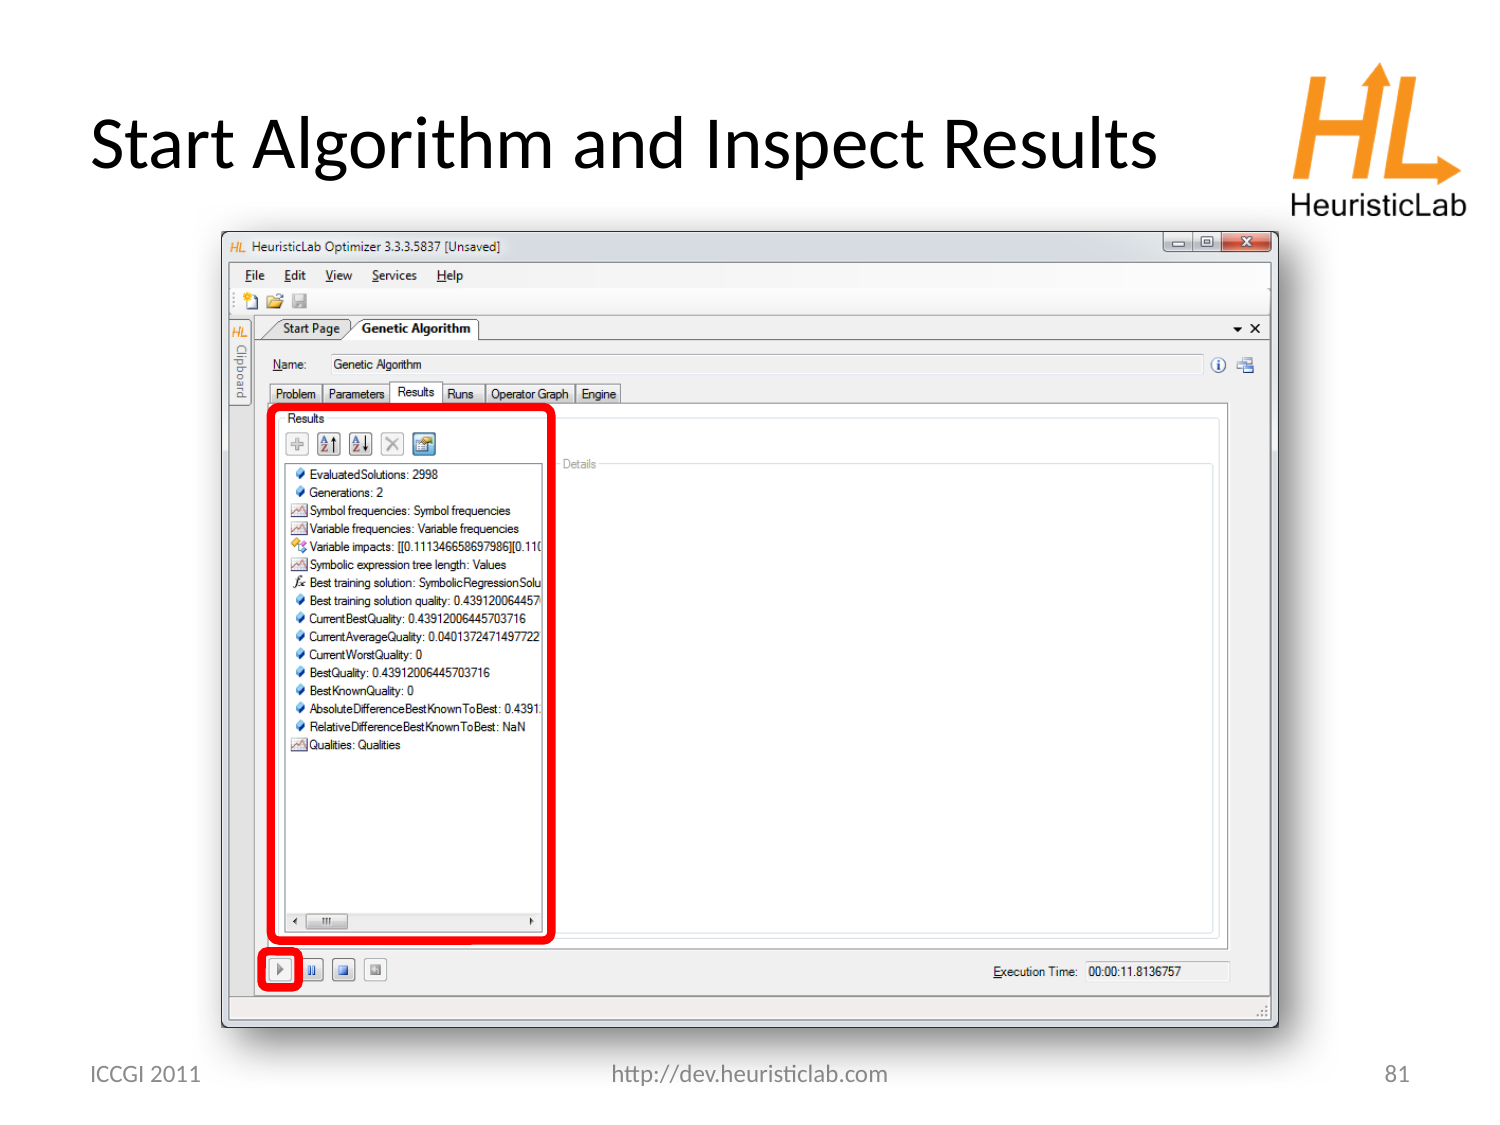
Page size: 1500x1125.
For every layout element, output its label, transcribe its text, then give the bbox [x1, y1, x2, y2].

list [220, 231, 1280, 1028]
footer http://dev.heuristiclab.com [512, 1077, 988, 1103]
picture [1281, 27, 1474, 244]
slide_number ICCGI 2011 [75, 1042, 425, 1103]
slide_number 81 [1074, 1042, 1425, 1103]
title Start Algorithm and Inspect Results [75, 45, 1282, 233]
